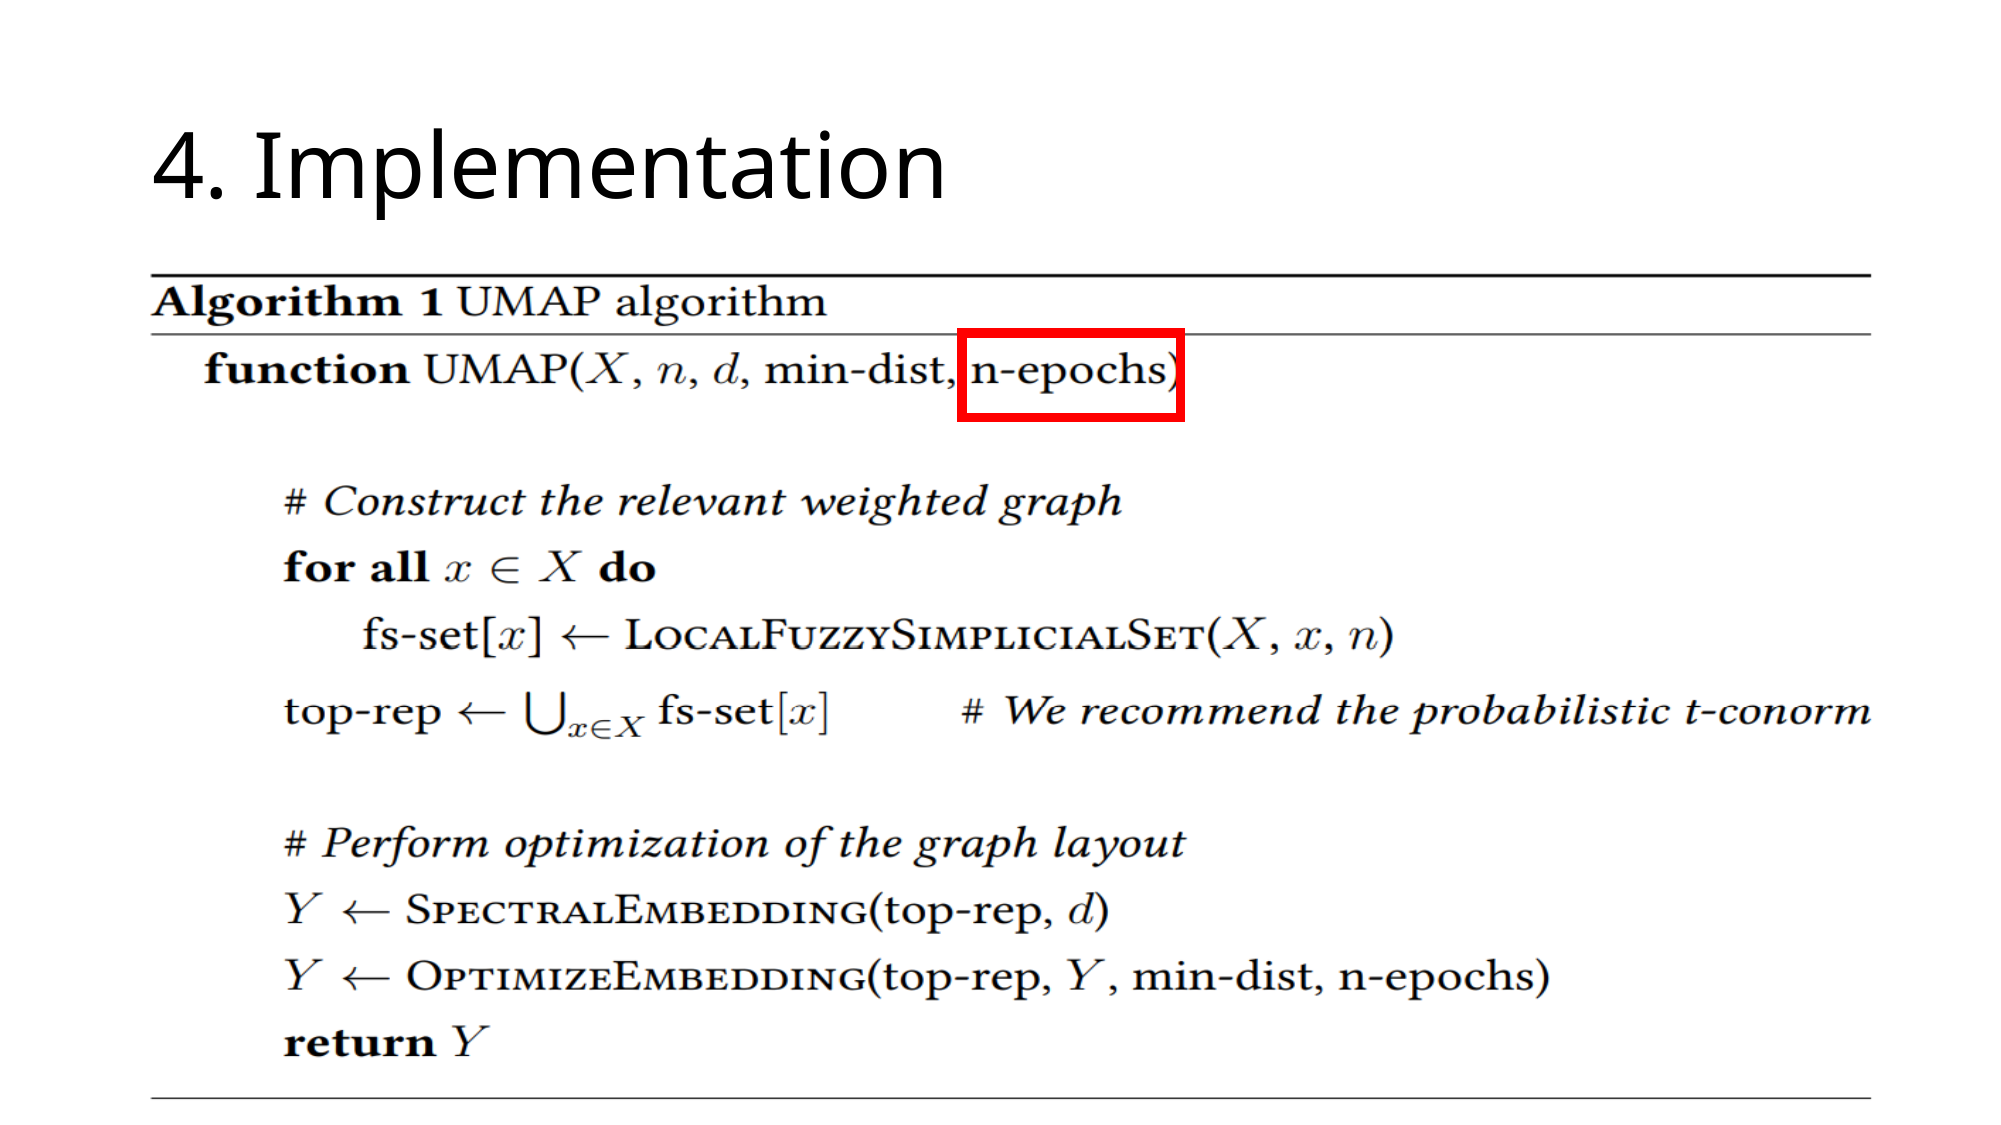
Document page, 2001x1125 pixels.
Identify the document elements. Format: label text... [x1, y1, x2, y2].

title 4. Implementation [137, 59, 1892, 249]
picture [128, 249, 1901, 1125]
